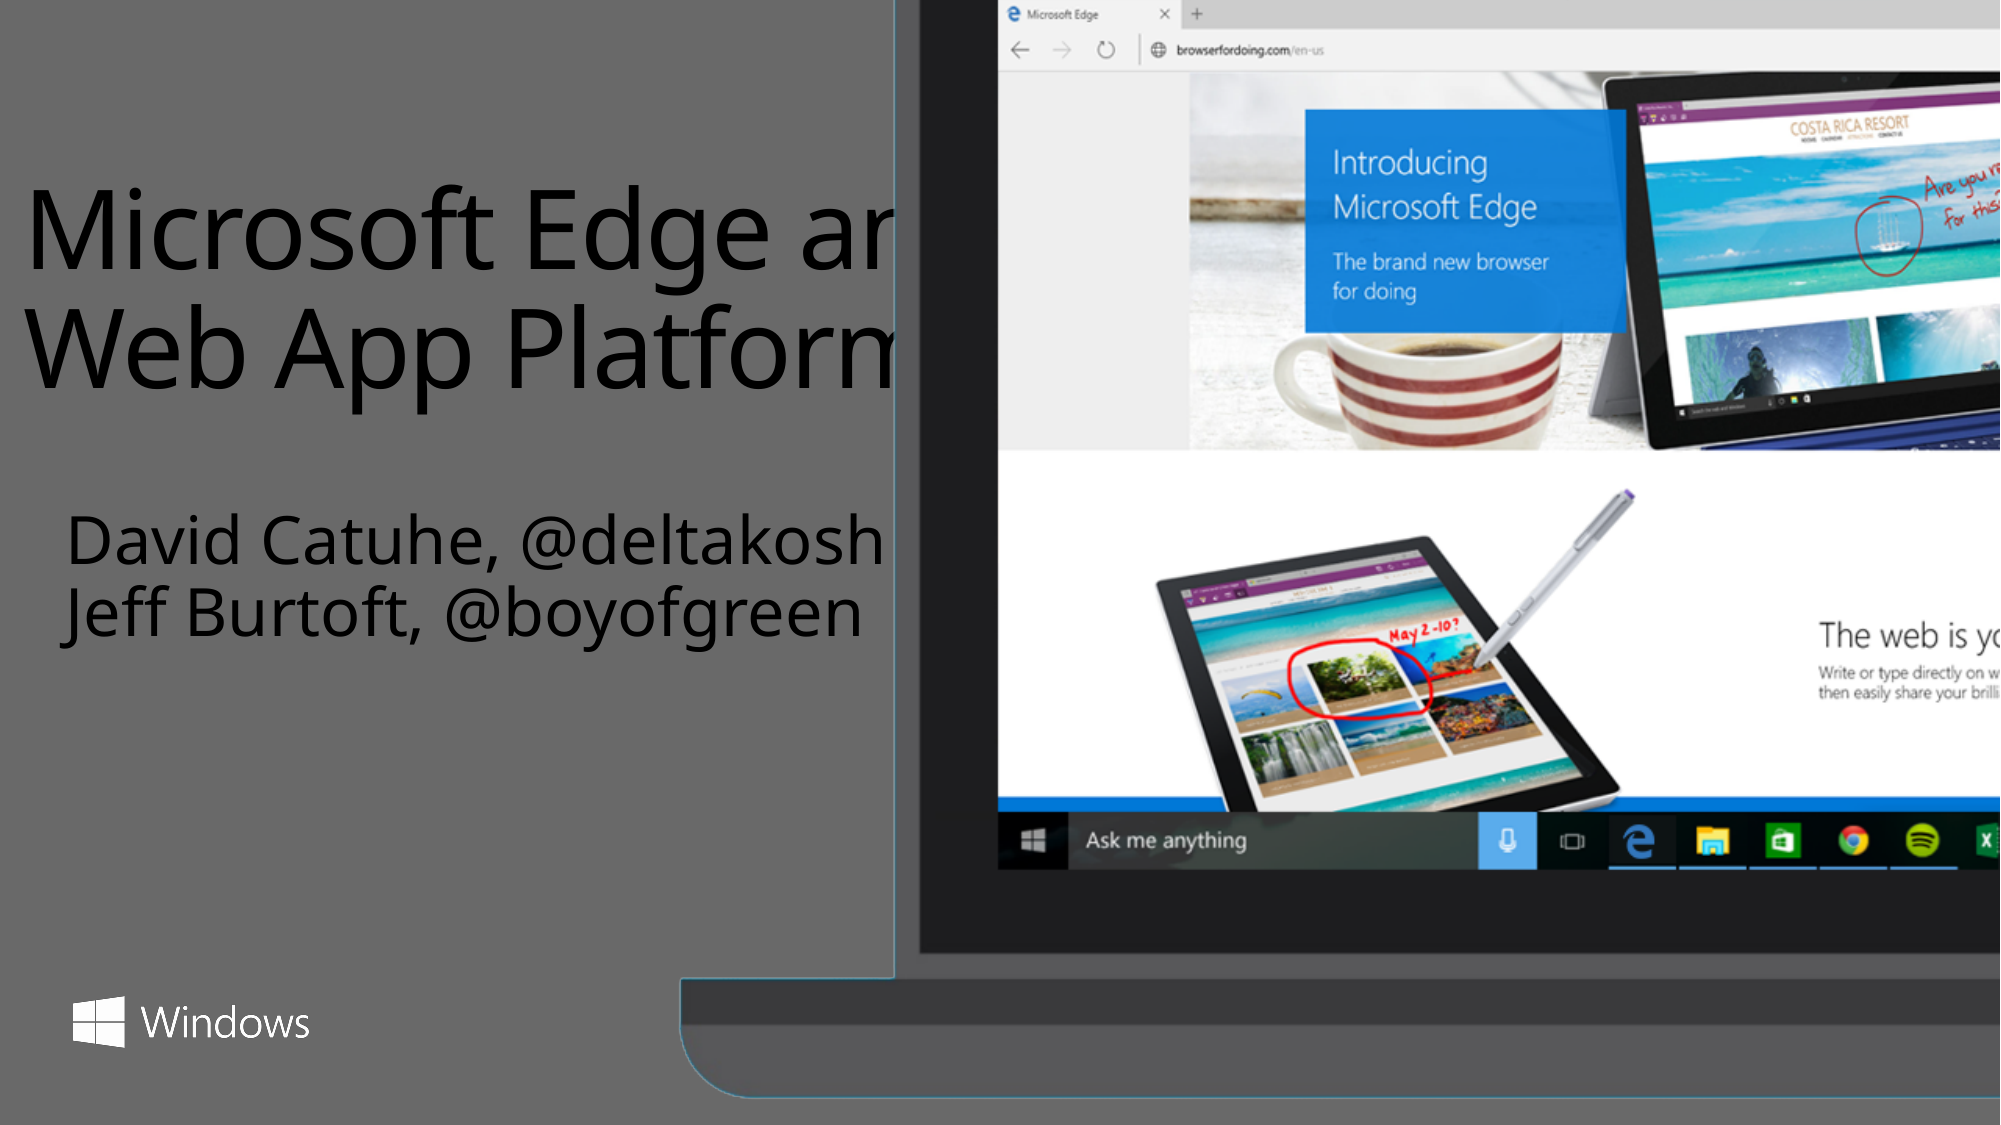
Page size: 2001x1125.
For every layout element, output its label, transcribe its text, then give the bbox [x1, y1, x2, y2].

title Microsoft Edge and Web App Platform [0, 159, 555, 442]
picture [73, 996, 309, 1048]
picture [555, 0, 2000, 1125]
list David Catuhe, @deltakosh Jeff Burtoft, @boyofgreen [41, 488, 555, 784]
